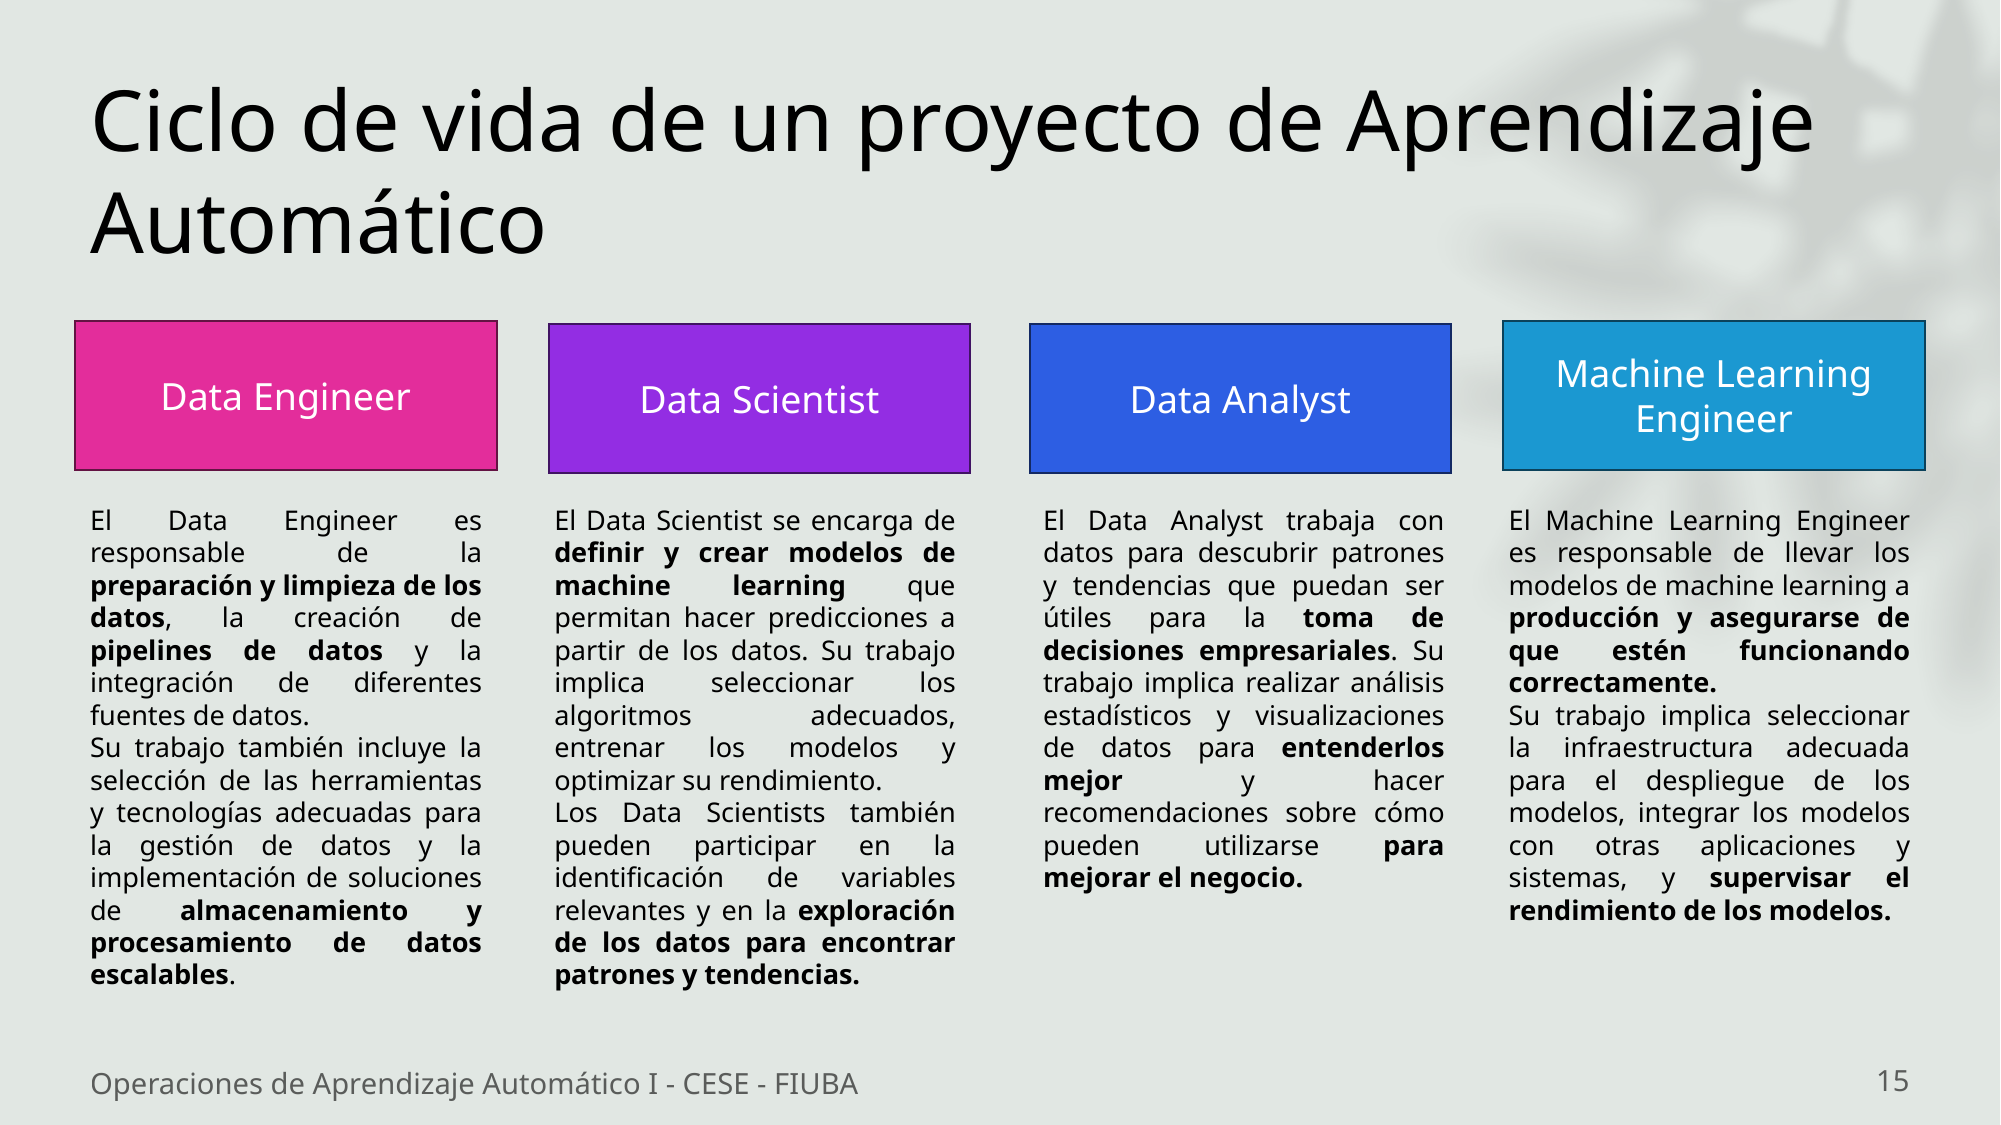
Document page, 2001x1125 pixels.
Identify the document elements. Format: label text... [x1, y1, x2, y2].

title Ciclo de vida de un proyecto de Aprendizaje Automático [75, 60, 1863, 278]
text_box Data Engineer [74, 320, 498, 471]
text_box Machine Learning Engineer [1502, 320, 1926, 471]
slide_number 15 [1474, 1052, 1925, 1113]
text_box Data Scientist [548, 323, 971, 474]
text_box El Machine Learning Engineer es responsable de llevar los modelos de machine learning a producción y asegurarse de que estén funcionando correctamente. Su trabajo implica seleccionar la infraestructura adecuada para el despliegue de los modelos, integrar los modelos con otras aplicaciones y sistemas, y supervisar el rendimiento de los modelos. [1493, 495, 1925, 933]
text_box El Data Scientist se encarga de definir y crear modelos de machine learning que permitan hacer predicciones a partir de los datos. Su trabajo implica seleccionar los algoritmos adecuados, entrenar los modelos y optimizar su rendimiento. Los Data Scientists también pueden participar en la identificación de variables relevantes y en la exploración de los datos para encontrar patrones y tendencias. [539, 495, 971, 998]
footer Operaciones de Aprendizaje Automático I - CESE - FIUBA [75, 1052, 1052, 1113]
text_box El Data Analyst trabaja con datos para descubrir patrones y tendencias que puedan ser útiles para la toma de decisiones empresariales. Su trabajo implica realizar análisis estadísticos y visualizaciones de datos para entenderlos mejor y hacer recomendaciones sobre cómo pueden utilizarse para mejorar el negocio. [1028, 495, 1460, 901]
text_box Data Analyst [1029, 323, 1452, 474]
text_box El Data Engineer es responsable de la preparación y limpieza de los datos, la creación de pipelines de datos y la integración de diferentes fuentes de datos. Su trabajo también incluye la selección de las herramientas y tecnologías adecuadas para la gestión de datos y la implementación de soluciones de almacenamiento y procesamiento de datos escalables. [75, 495, 497, 998]
